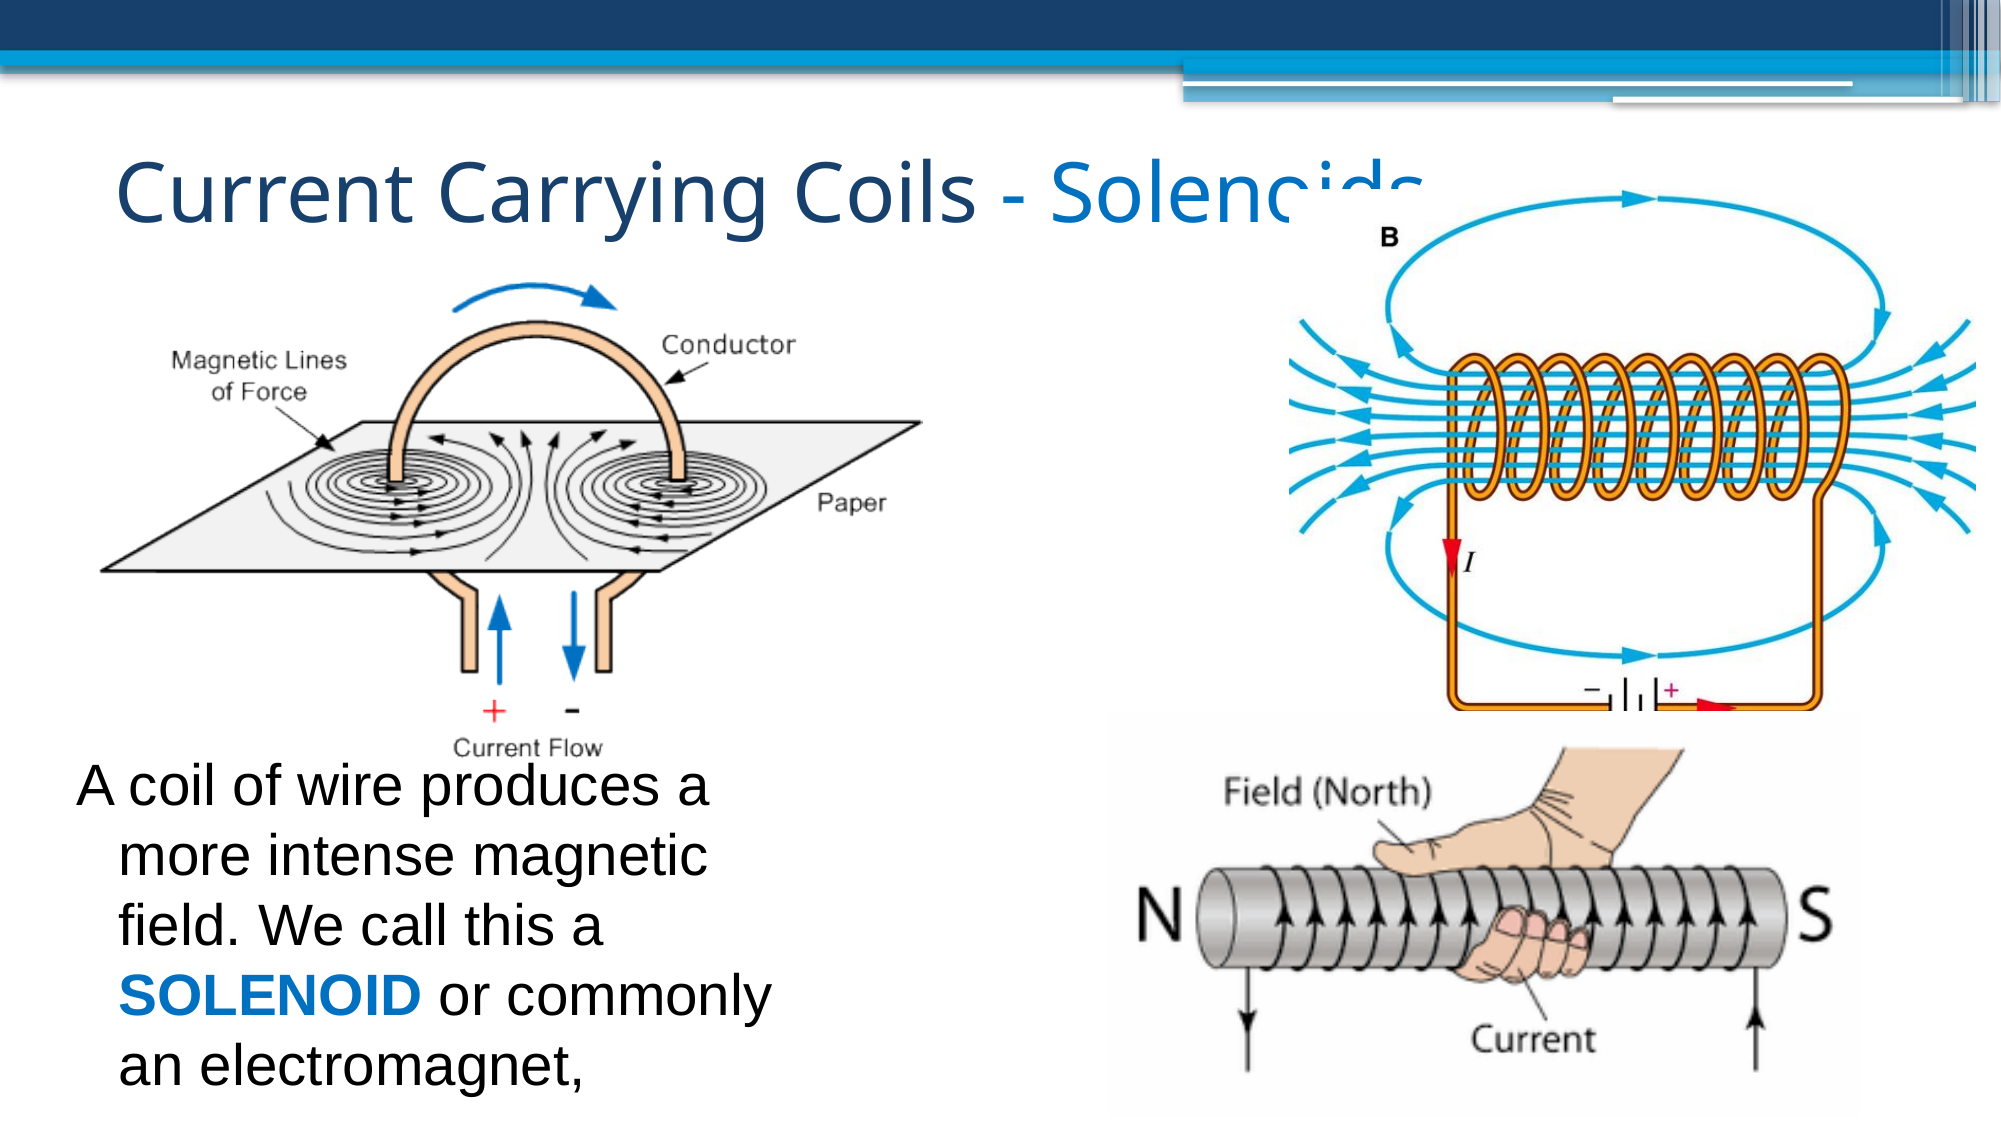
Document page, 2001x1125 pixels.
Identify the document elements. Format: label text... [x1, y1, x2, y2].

picture [99, 282, 923, 767]
title Current Carrying Coils - Solenoids [99, 101, 1900, 277]
picture [1107, 189, 1976, 1118]
text_box A coil of wire produces a more intense magnetic field. We call this a SOLENOID or commonly an electromagnet, [43, 739, 840, 1125]
